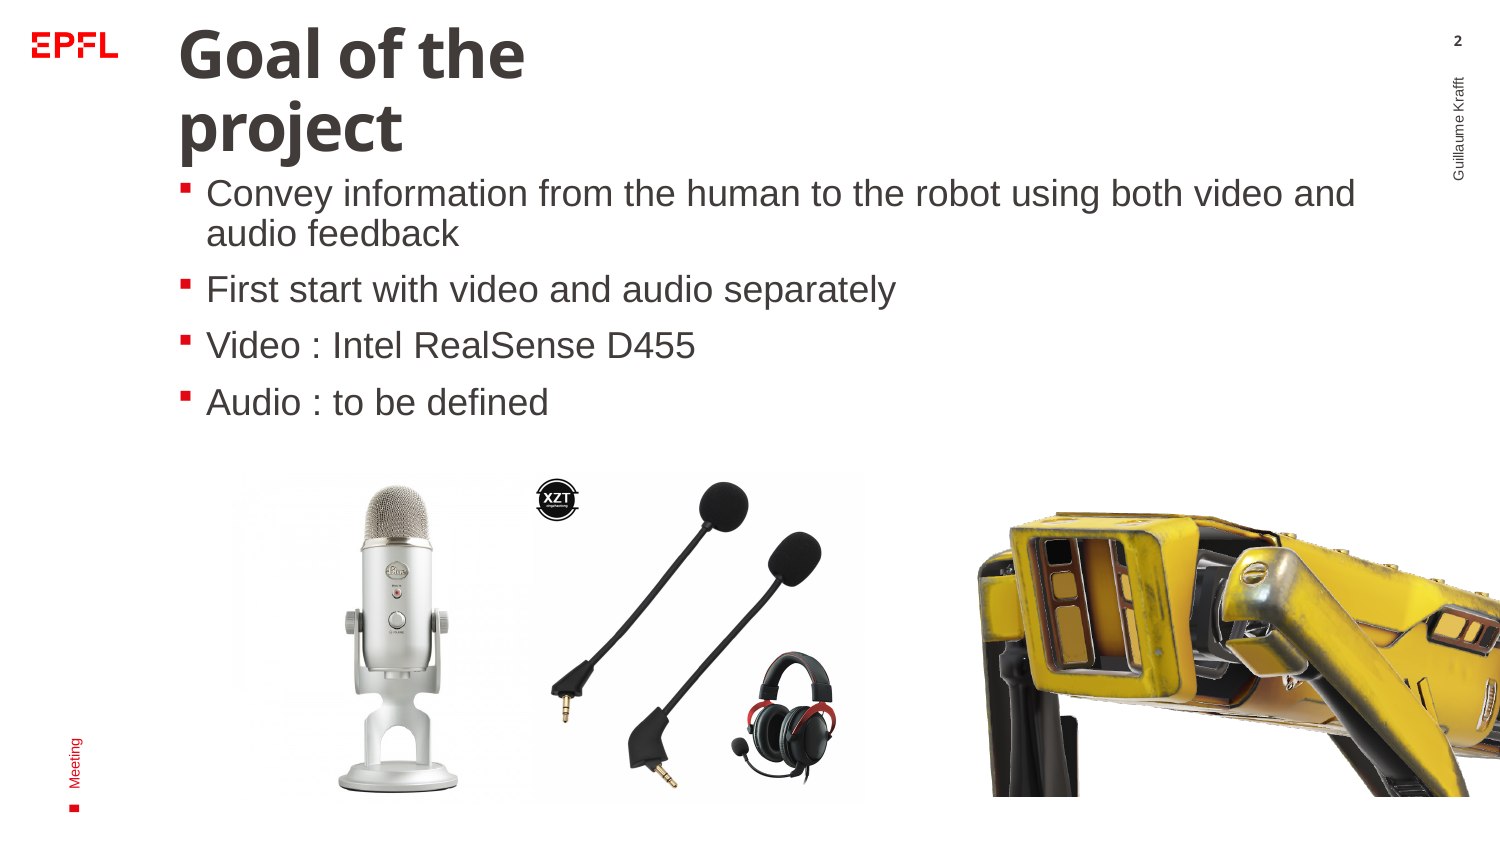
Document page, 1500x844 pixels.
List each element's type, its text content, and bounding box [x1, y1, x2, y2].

picture [964, 41, 1500, 797]
slide_number 2 [1415, 32, 1500, 41]
list Convey information from the human to the robot using both video and audio feedback First start with video and audio separately Video : Intel RealSense D455 Audio : to be defined [148, 166, 964, 448]
slide_number Meeting [0, 256, 149, 805]
picture [21, 21, 129, 69]
picture [232, 473, 865, 805]
title Goal of the project [148, 21, 750, 198]
